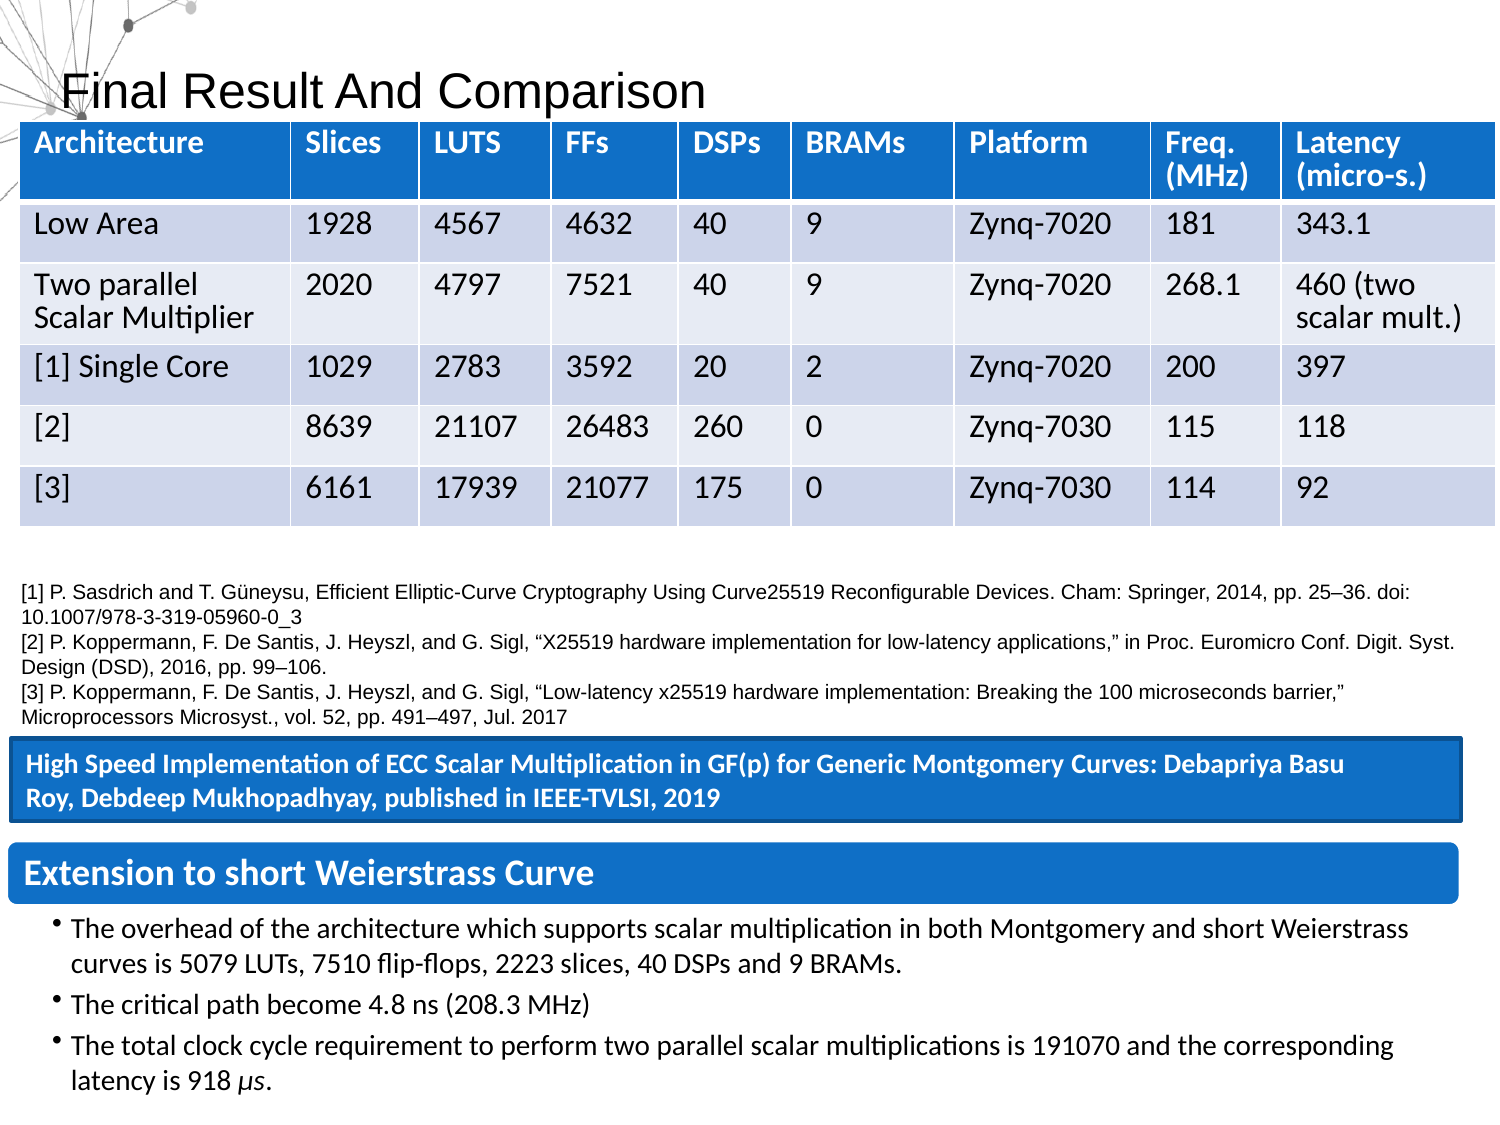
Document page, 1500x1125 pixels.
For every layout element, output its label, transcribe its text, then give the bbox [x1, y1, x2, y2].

table_cell 0 [792, 406, 953, 465]
table_cell [3] [20, 467, 290, 526]
table_cell Zynq-7020 [955, 345, 1150, 405]
table_header Architecture [20, 122, 290, 199]
table_cell [2] [20, 406, 290, 465]
text_box [1] P. Sasdrich and T. Güneysu, Efficient Elliptic-Curve Cryptography Using Curve25519 Reconfigurable Devices. Cham: Springer, 2014, pp. 25–36. doi: 10.1007/978-3-319-05960-0_3 [2] P. Koppermann, F. De Santis, J. Heyszl, and G. Sigl, “X25519 hardware implementation for low-latency applications,” in Proc. Euromicro Conf. Digit. Syst. Design (DSD), 2016, pp. 99–106. [3] P. Koppermann, F. De Santis, J. Heyszl, and G. Sigl, “Low-latency x25519 hardware implementation: Breaking the 100 microseconds barrier,” Microprocessors Microsyst., vol. 52, pp. 491–497, Jul. 2017 [5, 571, 1496, 772]
table_cell 2020 [291, 264, 418, 344]
table_header Platform [955, 122, 1150, 199]
table_cell 4632 [552, 205, 677, 262]
table_header Freq. (MHz) [1151, 122, 1280, 199]
table_cell 118 [1282, 406, 1495, 465]
table_cell 2 [792, 345, 953, 405]
table_cell 114 [1151, 467, 1280, 526]
table_cell 175 [679, 467, 790, 526]
table_header FFs [552, 122, 677, 199]
table_cell Zynq-7030 [955, 467, 1150, 526]
table_cell 6161 [291, 467, 418, 526]
table_cell 397 [1282, 345, 1495, 405]
table_header DSPs [679, 122, 790, 199]
table_cell 8639 [291, 406, 418, 465]
table_cell 40 [679, 264, 790, 344]
table_cell 1928 [291, 205, 418, 262]
table_cell 26483 [552, 406, 677, 465]
table_cell Zynq-7020 [955, 205, 1150, 262]
table_cell 9 [792, 205, 953, 262]
table_cell 181 [1151, 205, 1280, 262]
table_cell 20 [679, 345, 790, 405]
table_cell Two parallel Scalar Multiplier [20, 264, 290, 344]
table_cell 115 [1151, 406, 1280, 465]
table_cell Zynq-7020 [955, 264, 1150, 344]
table_cell 21107 [420, 406, 550, 465]
table_cell 0 [792, 467, 953, 526]
table_cell 1029 [291, 345, 418, 405]
title Final Result And Comparison [45, 51, 1221, 111]
table_cell Zynq-7030 [955, 406, 1150, 465]
table_cell 460 (two scalar mult.) [1282, 264, 1495, 344]
table_header LUTS [420, 122, 550, 199]
table_header Latency (micro-s.) [1282, 122, 1495, 199]
table_cell 7521 [552, 264, 677, 344]
table_cell 260 [679, 406, 790, 465]
table_cell 9 [792, 264, 953, 344]
table_cell 17939 [420, 467, 550, 526]
table_cell Low Area [20, 205, 290, 262]
text_box High Speed Implementation of ECC Scalar Multiplication in GF(p) for Generic Montgomery Curves: Debapriya Basu Roy, Debdeep Mukhopadhyay, published in IEEE-TVLSI, 2019 [9, 736, 1463, 823]
picture [0, 0, 1500, 1125]
table_cell 343.1 [1282, 205, 1495, 262]
table_cell 92 [1282, 467, 1495, 526]
table_cell 200 [1151, 345, 1280, 405]
table_cell 21077 [552, 467, 677, 526]
table_cell 2783 [420, 345, 550, 405]
table_cell [1] Single Core [20, 345, 290, 405]
table_cell 40 [679, 205, 790, 262]
table_header BRAMs [792, 122, 953, 199]
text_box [5, 804, 1462, 1116]
table_cell 4797 [420, 264, 550, 344]
table_cell 4567 [420, 205, 550, 262]
table_cell 3592 [552, 345, 677, 405]
table_cell 268.1 [1151, 264, 1280, 344]
table_header Slices [291, 122, 418, 199]
